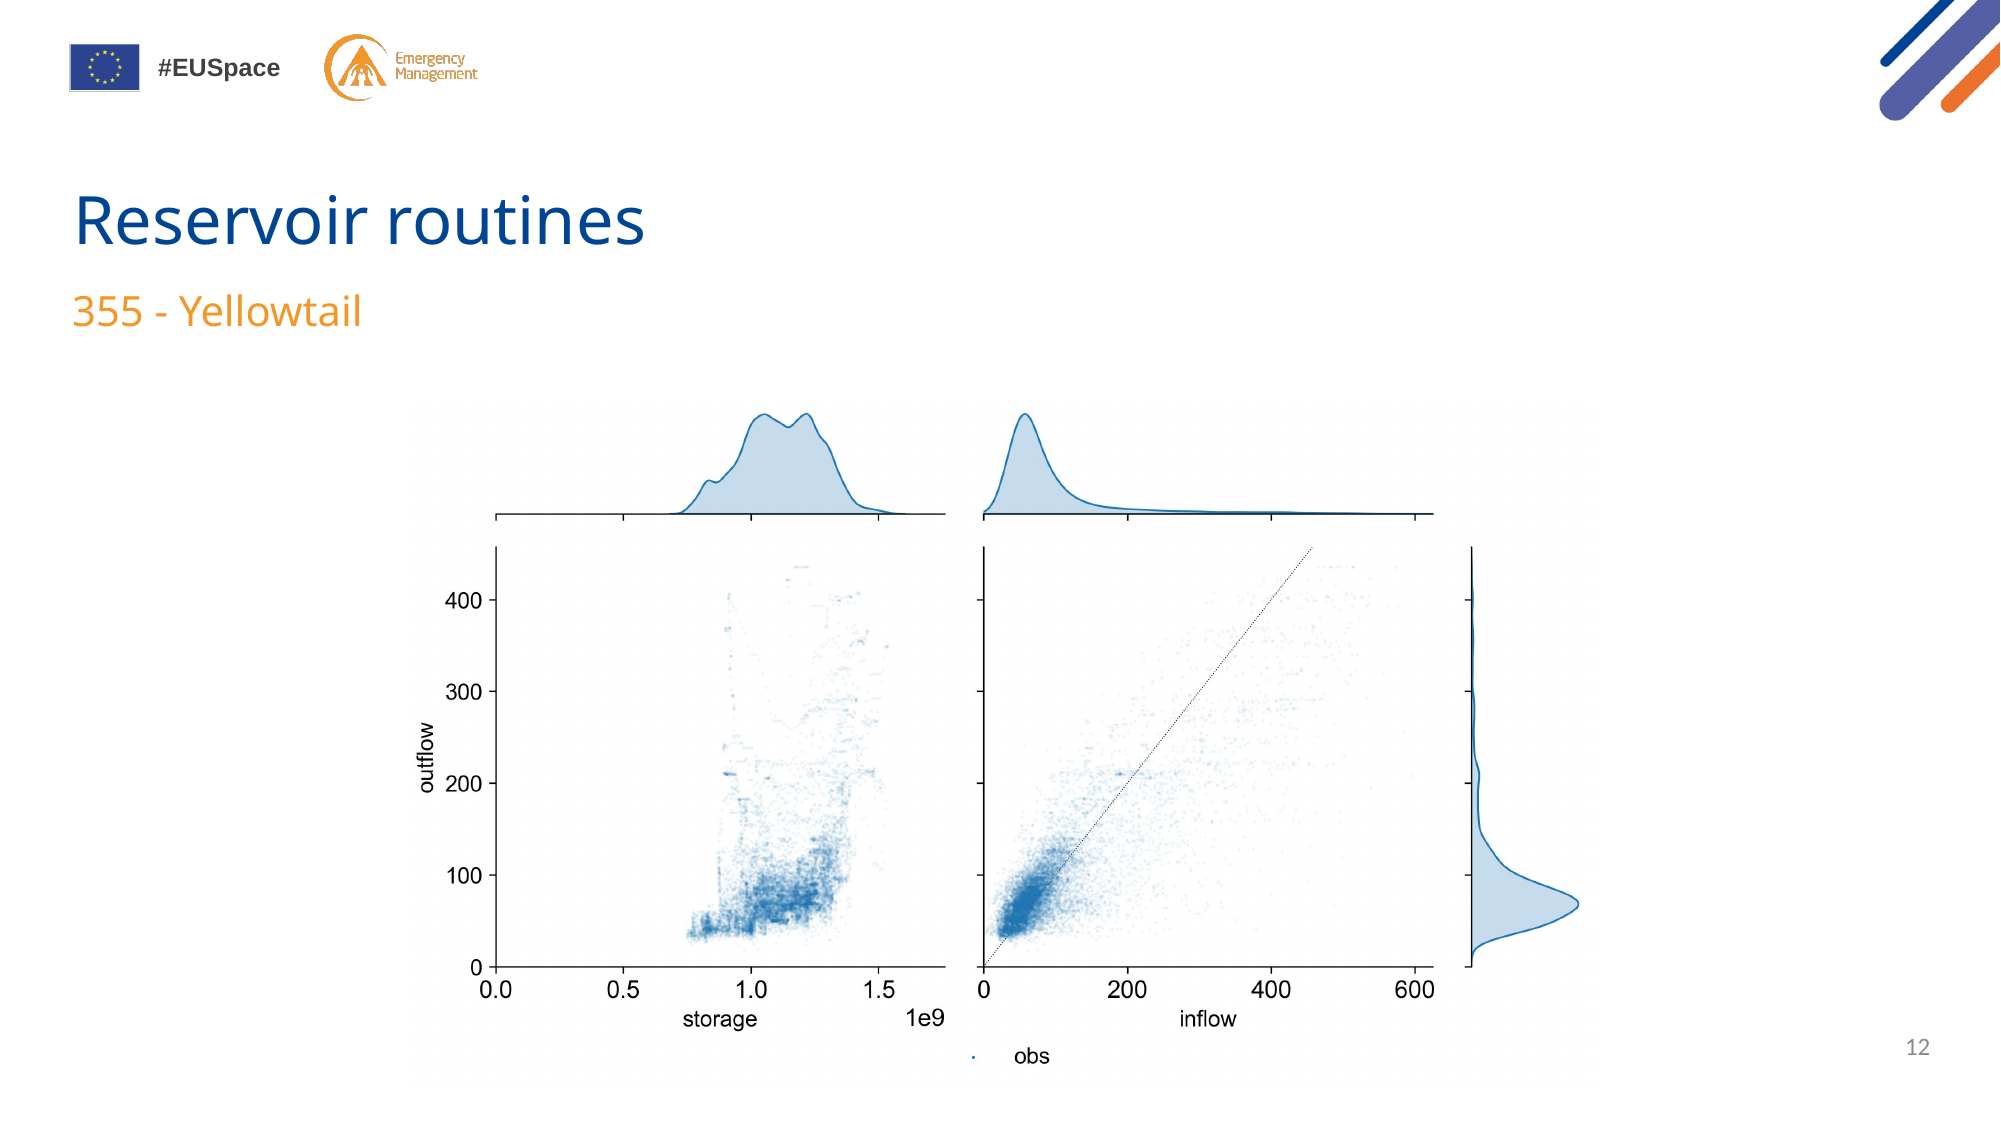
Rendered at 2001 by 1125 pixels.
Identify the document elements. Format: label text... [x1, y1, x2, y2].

picture [0, 0, 2000, 1125]
title Reservoir routines [58, 167, 1947, 278]
slide_number 12 [1806, 1015, 1946, 1076]
text_box 355 - Yellowtail [57, 277, 1129, 342]
